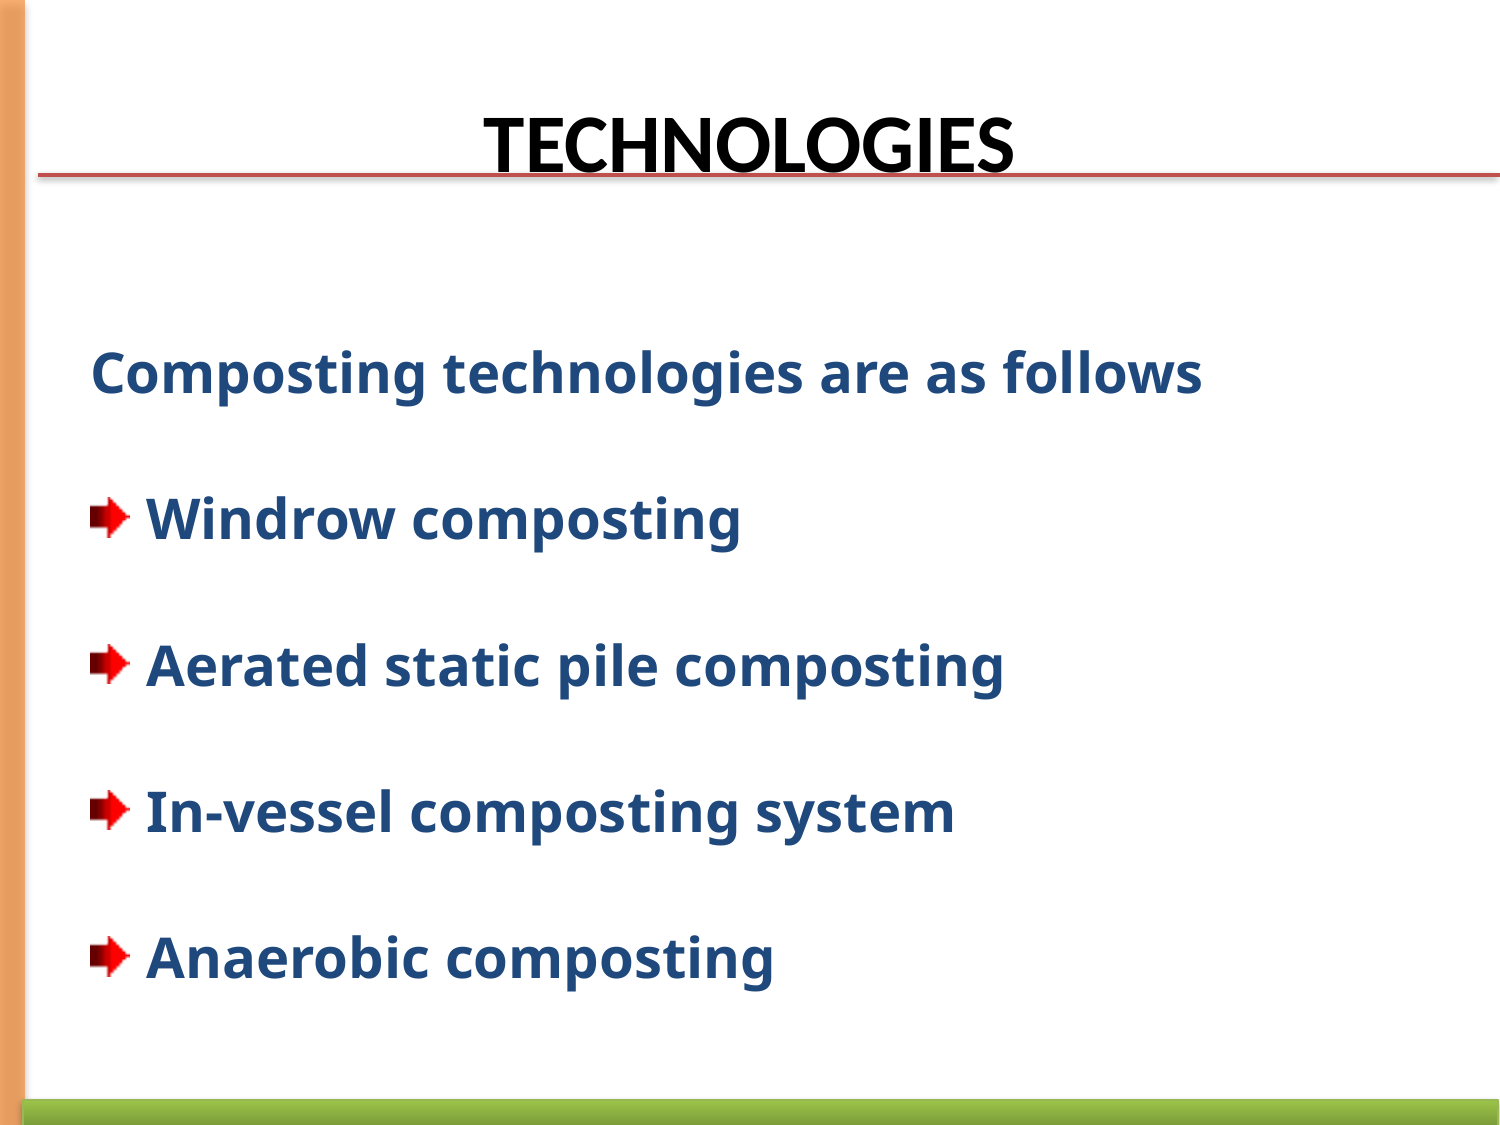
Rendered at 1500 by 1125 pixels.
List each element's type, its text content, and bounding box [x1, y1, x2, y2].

picture [90, 790, 130, 830]
list Composting technologies are as follows Windrow composting Aerated static pile composting In-vessel composting system Anaerobic composting [75, 262, 1425, 1005]
title TECHNOLOGIES [75, 45, 1425, 233]
picture [90, 644, 130, 684]
picture [90, 497, 130, 538]
picture [90, 936, 130, 977]
